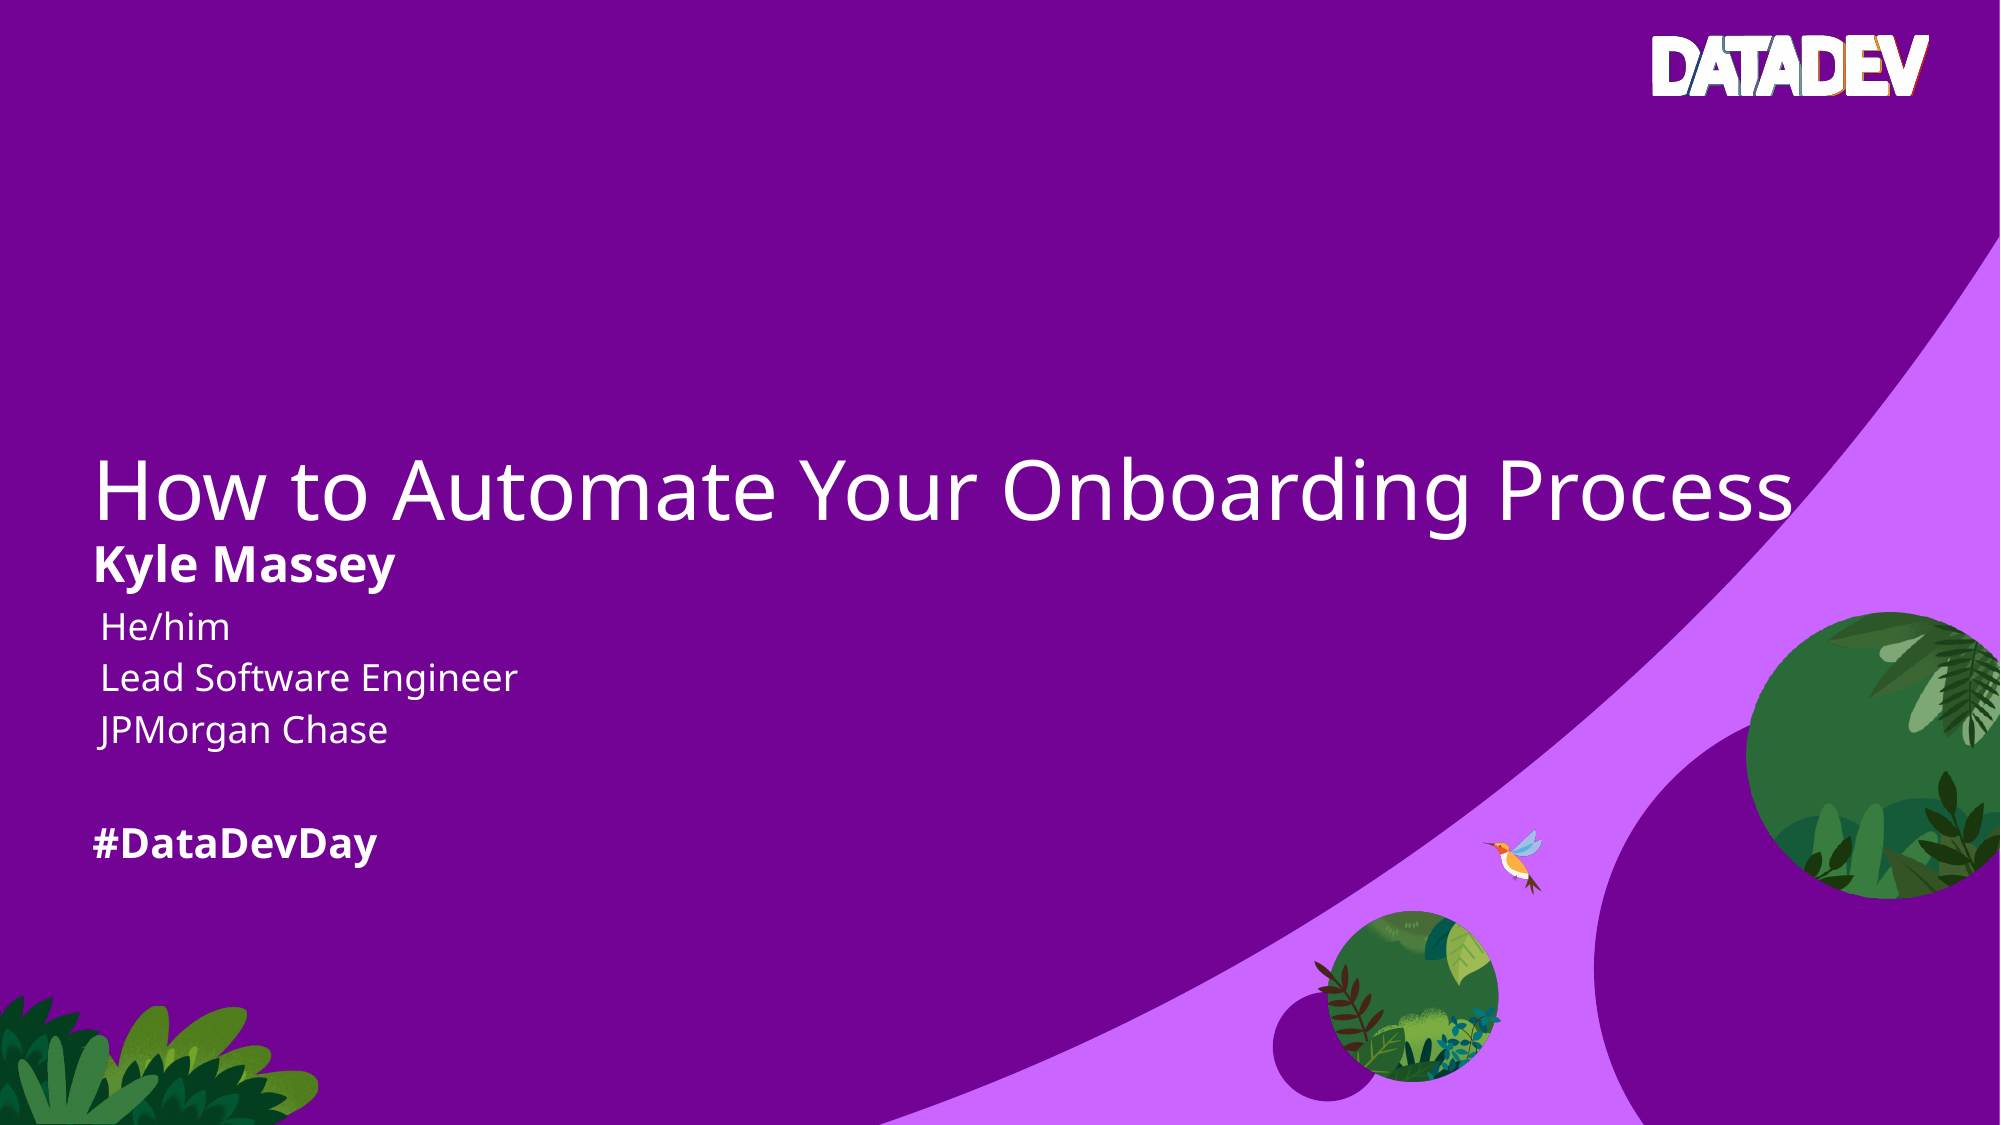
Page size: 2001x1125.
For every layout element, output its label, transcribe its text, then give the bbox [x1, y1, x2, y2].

text_box Lead Software Engineer [85, 661, 820, 700]
title How to Automate Your Onboarding Process [77, 384, 1887, 546]
picture [0, 991, 319, 1125]
text_box [1295, 1091, 1360, 1102]
text_box [1272, 1023, 1278, 1070]
text_box He/him [85, 609, 820, 649]
picture [1283, 910, 1501, 1082]
picture [1483, 829, 1543, 895]
picture [1652, 35, 1929, 96]
text_box [0, 0, 2000, 1125]
text_box Kyle Massey [77, 531, 812, 596]
text_box JPMorgan Chase [85, 712, 820, 752]
text_box #DataDevDay [77, 815, 919, 868]
picture [1745, 611, 2000, 900]
text_box [1593, 729, 2000, 1125]
